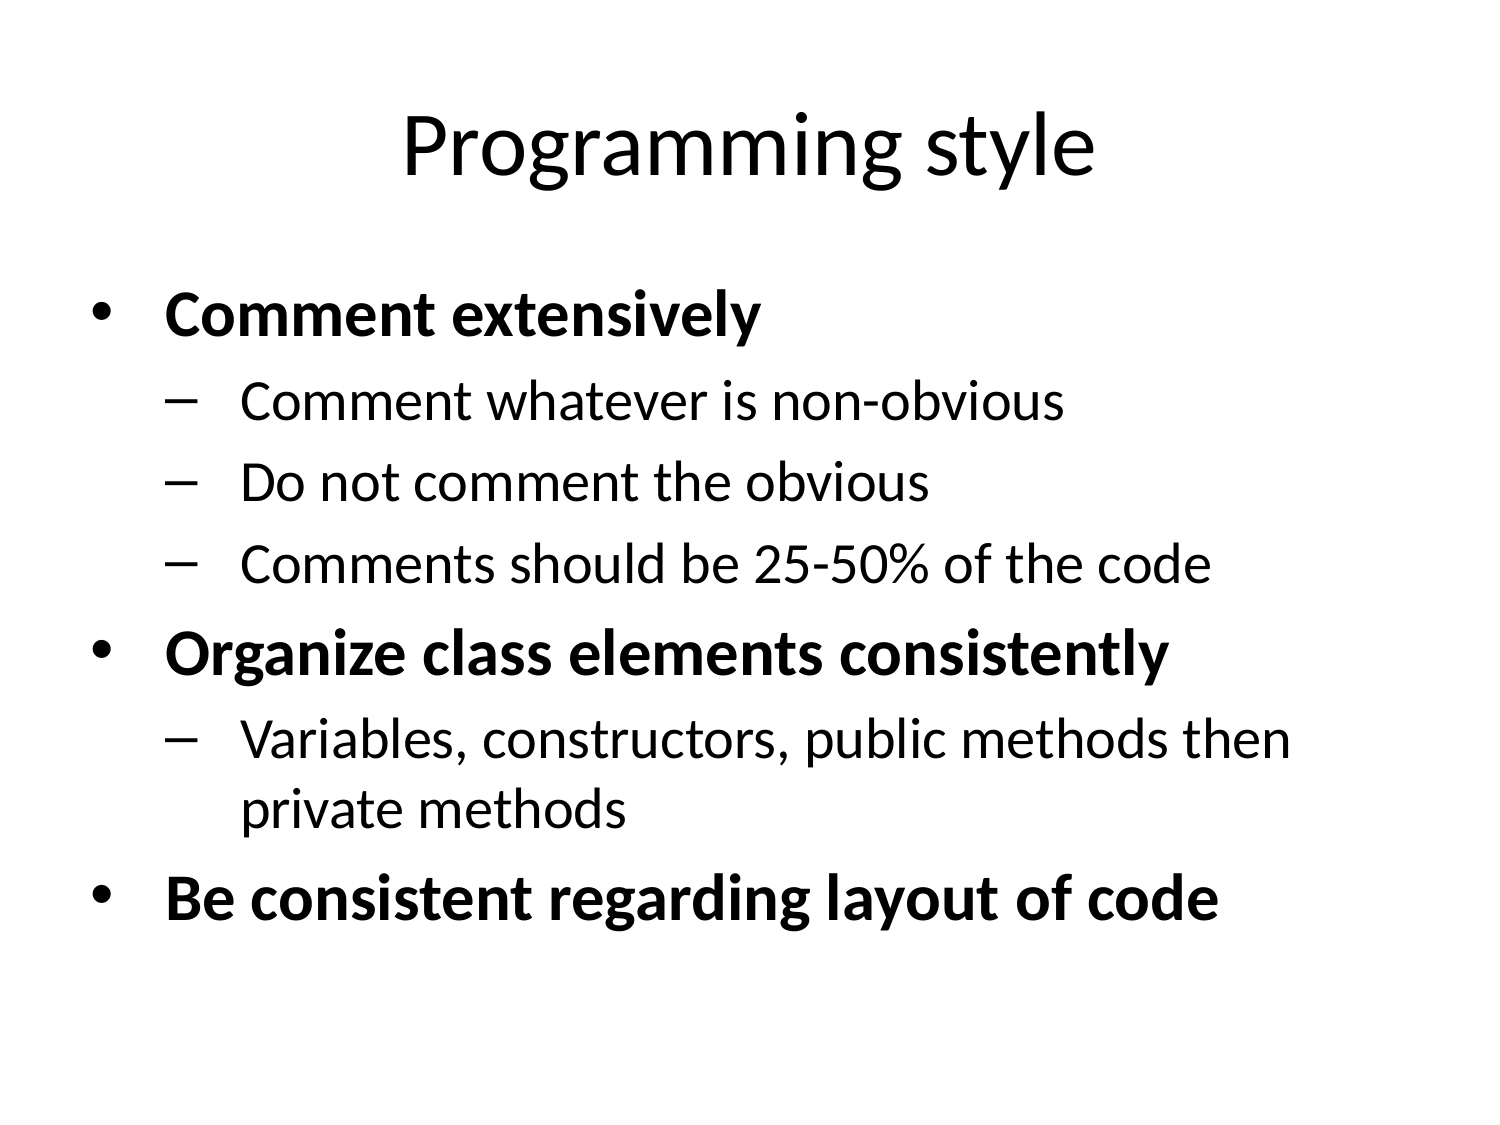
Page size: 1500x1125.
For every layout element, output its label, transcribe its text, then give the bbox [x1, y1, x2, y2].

list Comment extensively Comment whatever is non-obvious Do not comment the obvious Comments should be 25-50% of the code Organize class elements consistently Variables, constructors, public methods then private methods Be consistent regarding layout of code [75, 262, 1425, 1005]
title Programming style [75, 45, 1425, 233]
